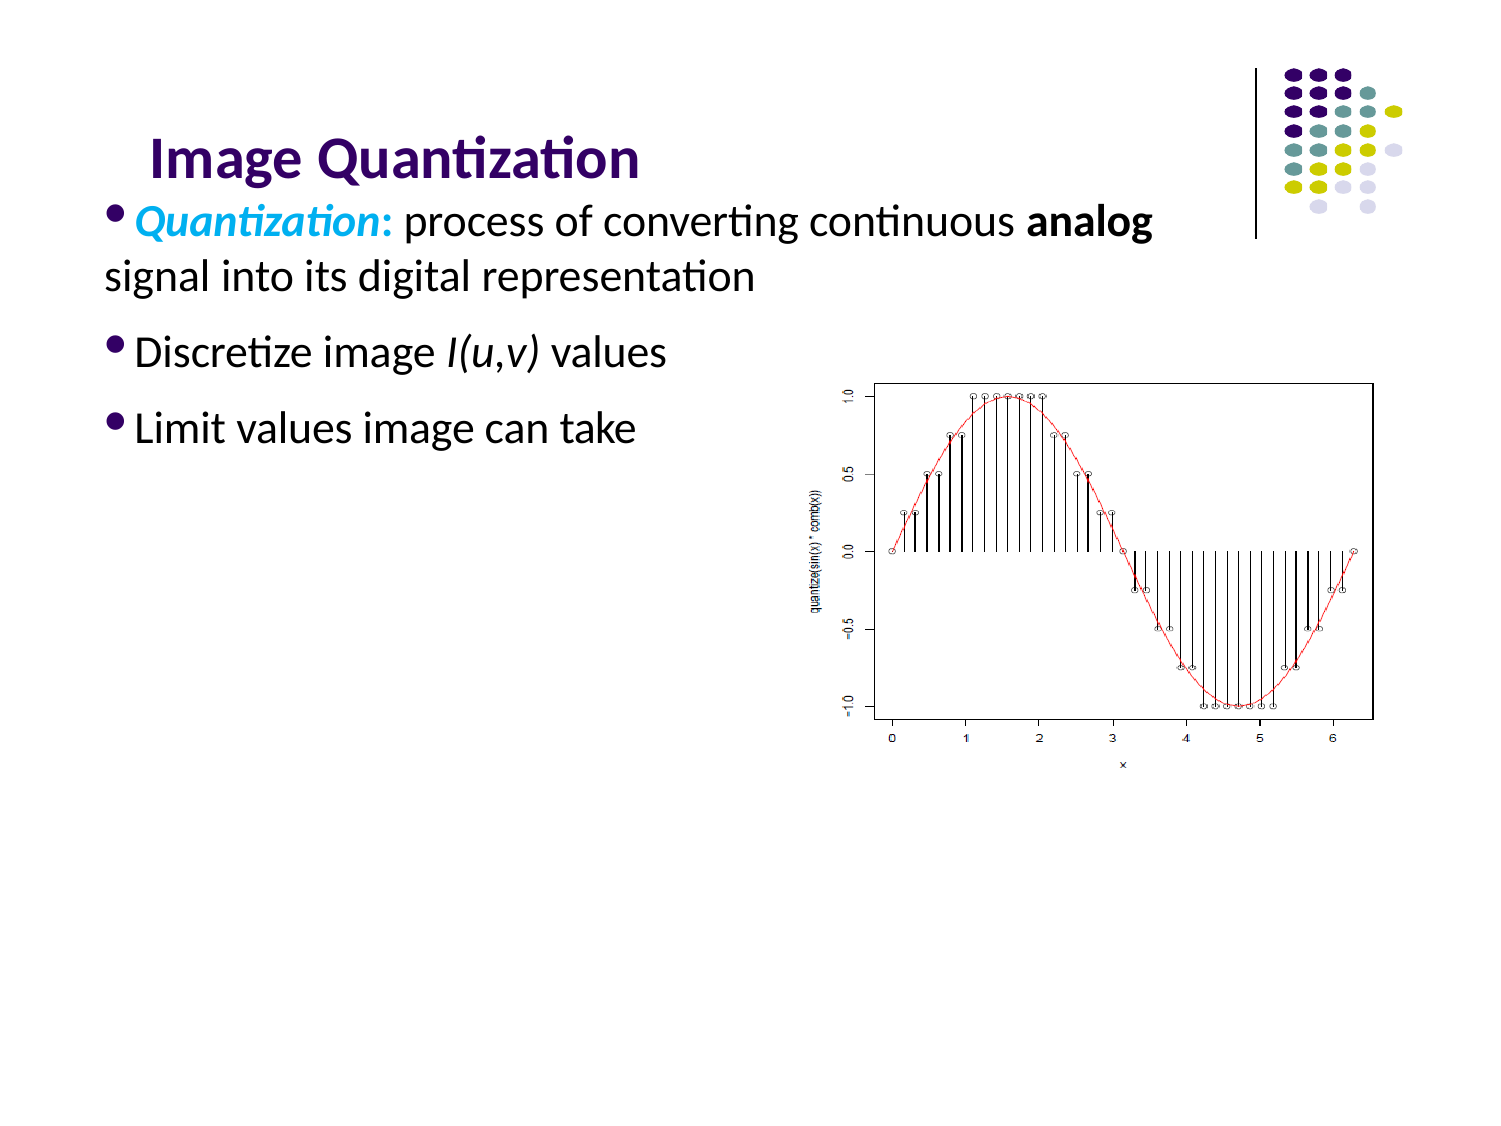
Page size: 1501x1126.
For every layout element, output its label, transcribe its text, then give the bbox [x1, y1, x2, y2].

picture [1334, 162, 1352, 176]
picture [1284, 124, 1303, 138]
text_box [808, 383, 1374, 768]
picture [1334, 124, 1352, 138]
picture [1384, 105, 1403, 118]
picture [1359, 162, 1376, 176]
picture [1284, 162, 1303, 176]
picture [1359, 180, 1376, 194]
picture [1334, 143, 1352, 157]
picture [1284, 180, 1303, 188]
picture [1284, 86, 1303, 100]
picture [1359, 199, 1376, 214]
picture [1309, 105, 1328, 118]
picture [1309, 124, 1328, 138]
picture [1309, 68, 1328, 82]
picture [1334, 86, 1352, 100]
picture [1284, 105, 1303, 118]
title Image Quantization [148, 116, 710, 306]
picture [1309, 86, 1328, 100]
picture [1309, 143, 1328, 157]
picture [1309, 180, 1328, 194]
picture [1284, 143, 1303, 157]
picture [1334, 180, 1352, 194]
text_box Quantization: process of converting continuous analog signal into its digital representation Discretize image I(u,v) values Limit values image can take [102, 188, 1325, 453]
picture [1334, 68, 1352, 82]
picture [1359, 124, 1376, 138]
picture [1284, 68, 1303, 82]
picture [1359, 143, 1376, 157]
picture [1359, 86, 1376, 100]
picture [1384, 143, 1403, 157]
picture [1334, 105, 1352, 118]
picture [1359, 105, 1376, 118]
picture [1309, 162, 1328, 176]
